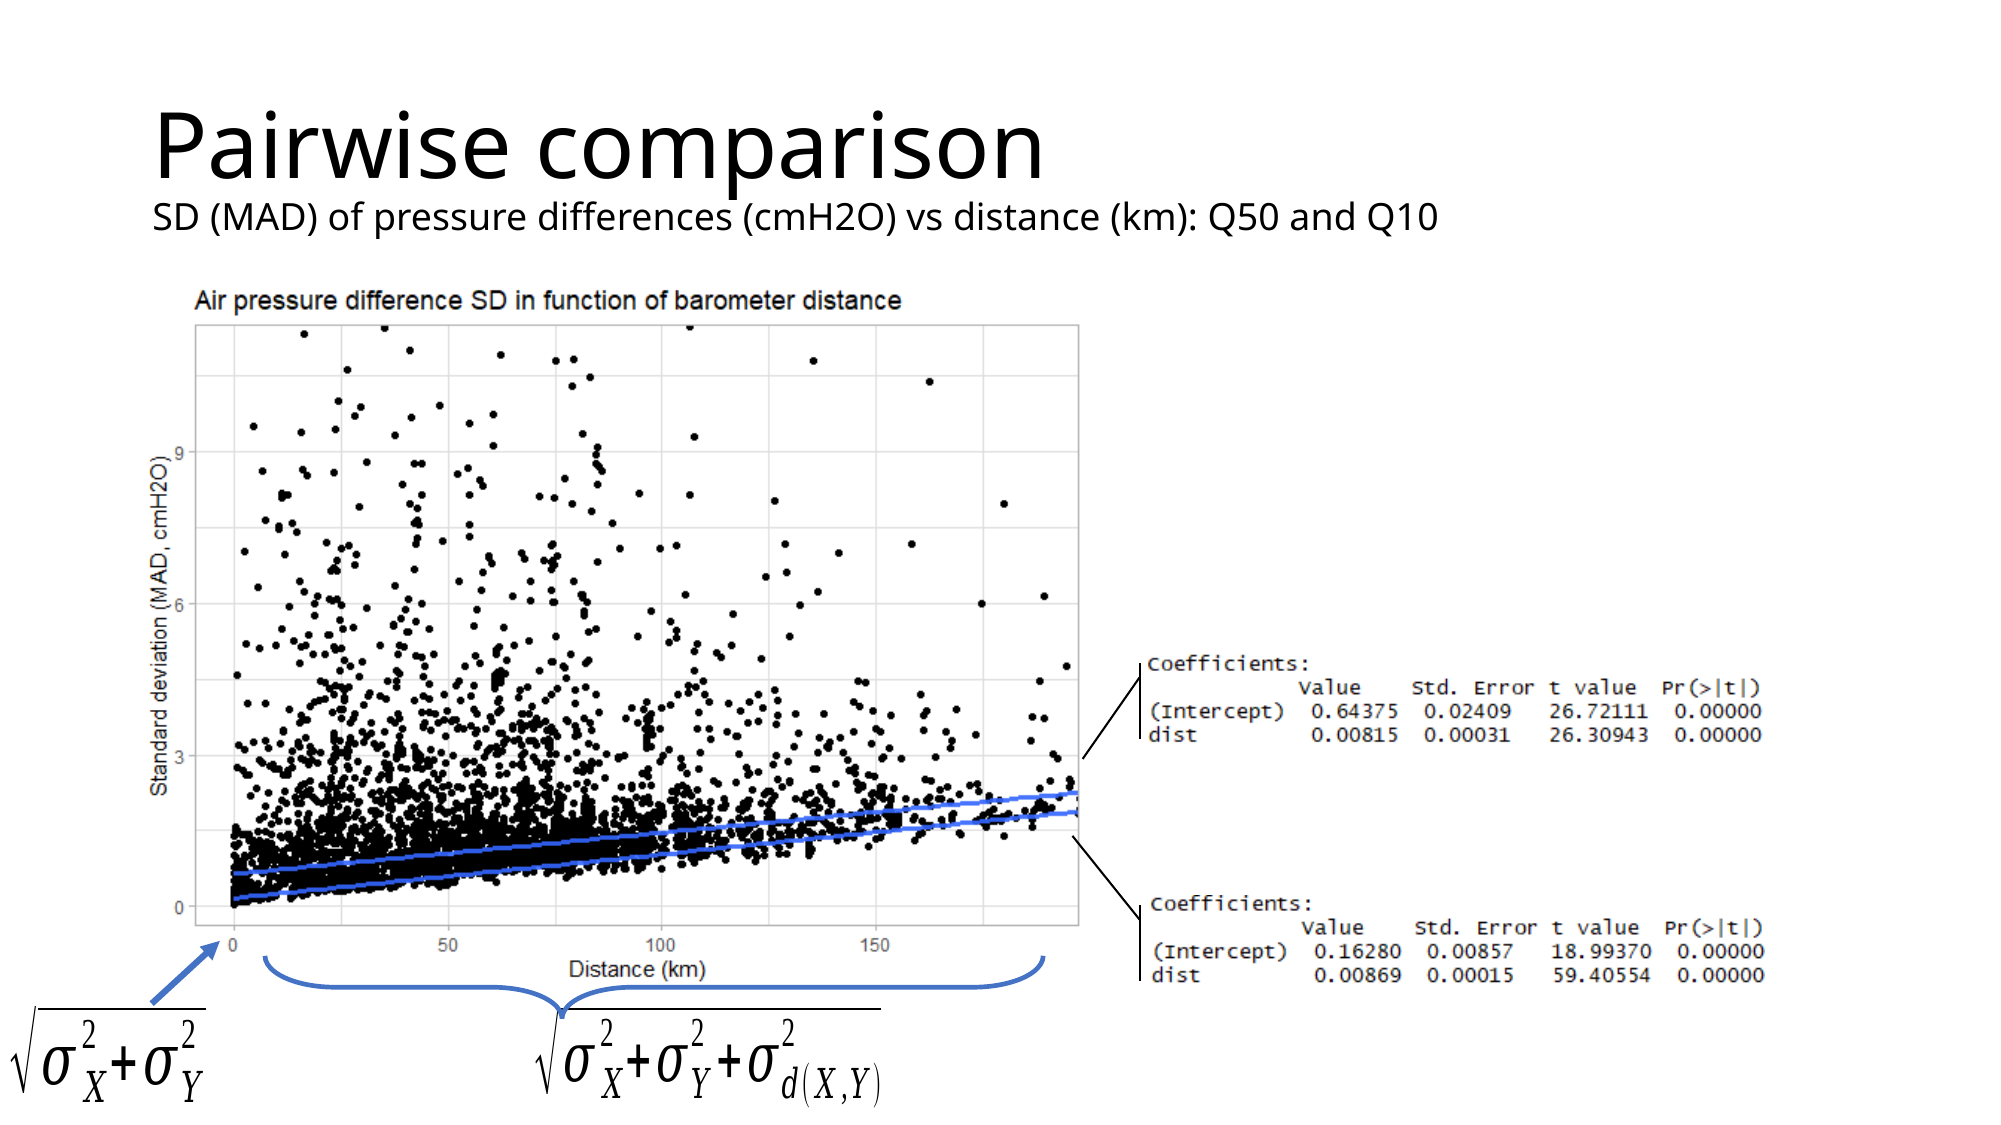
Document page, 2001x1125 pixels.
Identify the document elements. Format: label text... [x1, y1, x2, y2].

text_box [1147, 652, 1767, 750]
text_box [1147, 895, 1766, 992]
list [137, 277, 1090, 992]
title Pairwise comparison SD (MAD) of pressure differences (cmH2O) vs distance (km): Q50 and Q10 [137, 59, 1863, 278]
text_box [527, 992, 597, 1019]
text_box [151, 940, 220, 1004]
